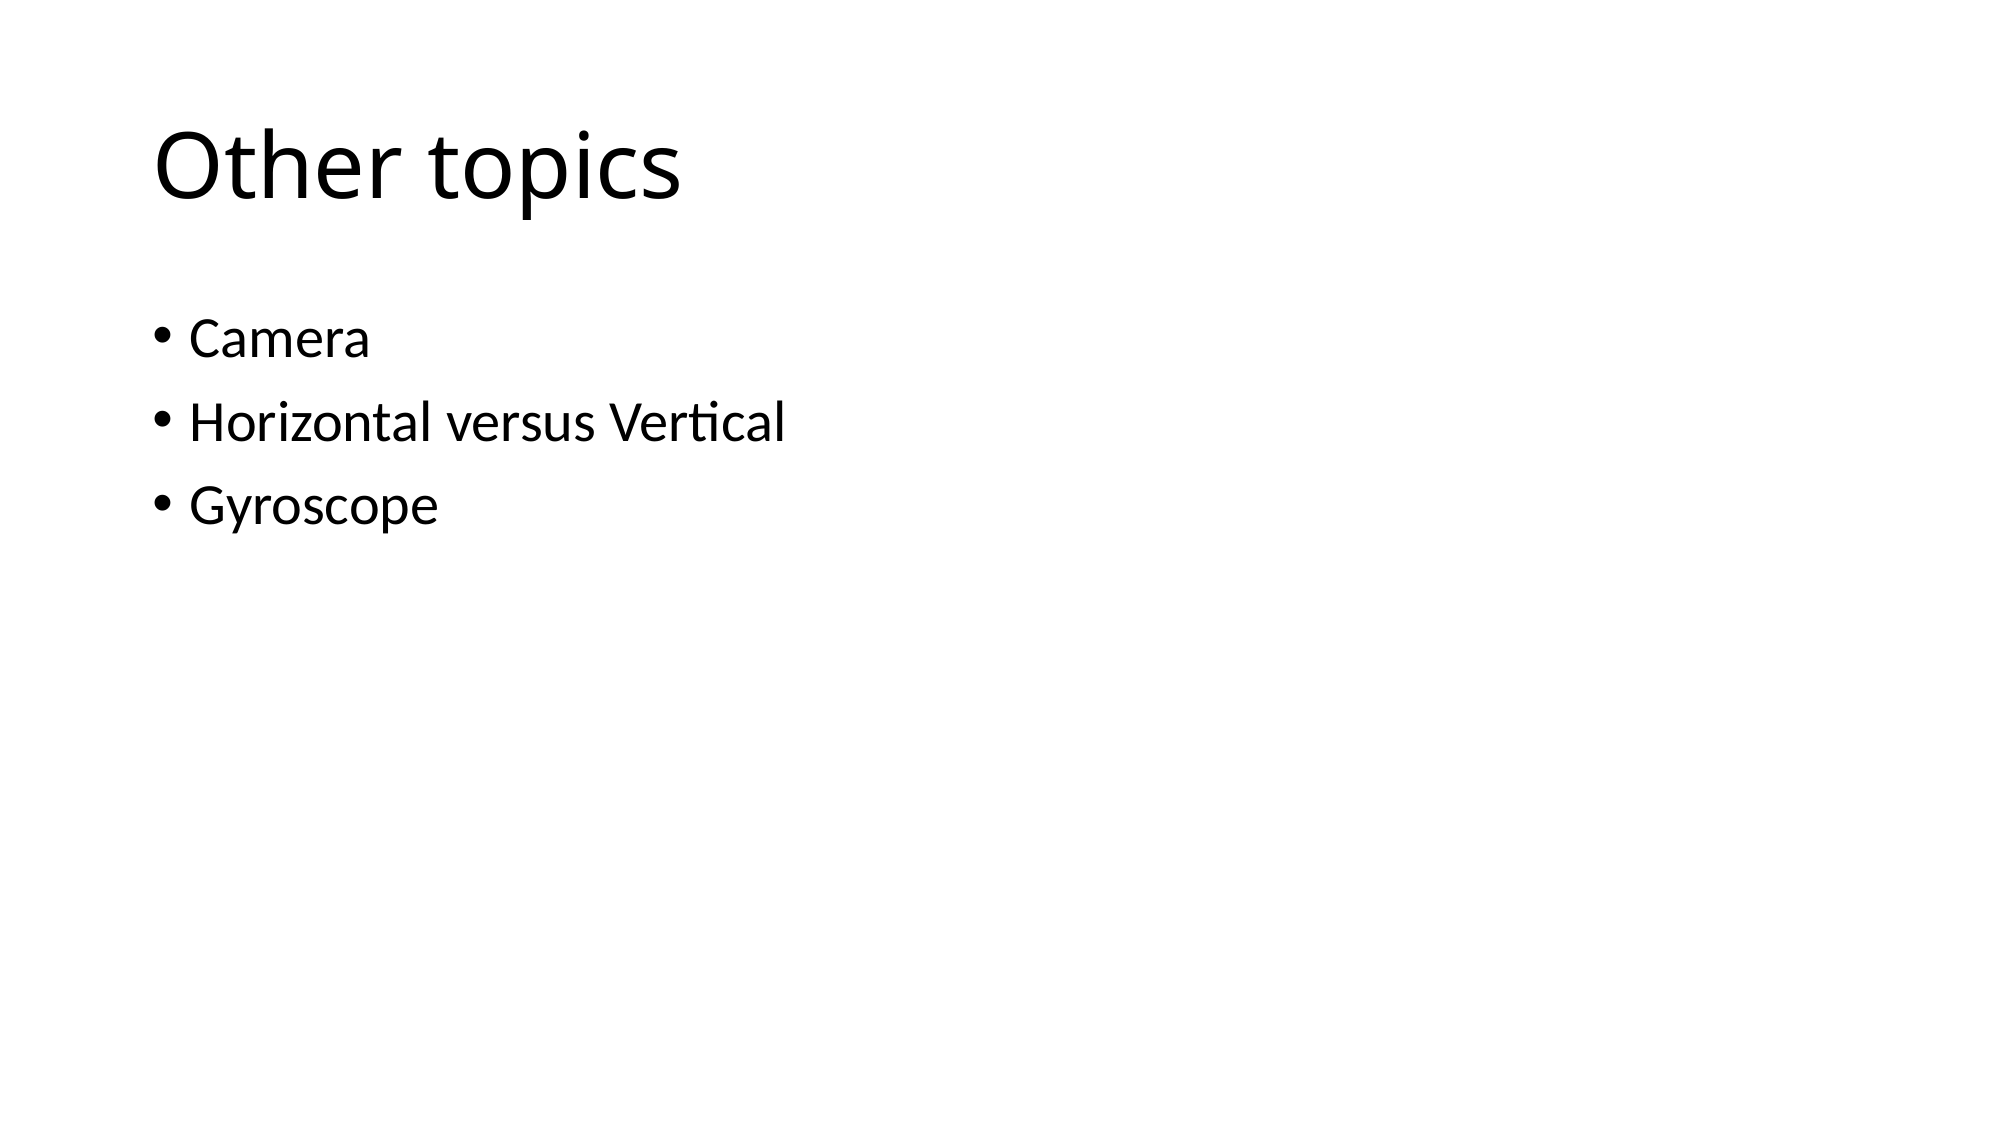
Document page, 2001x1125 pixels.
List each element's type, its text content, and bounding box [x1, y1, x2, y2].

title Other topics [137, 59, 1863, 278]
list Camera Horizontal versus Vertical Gyroscope [137, 299, 1863, 1014]
